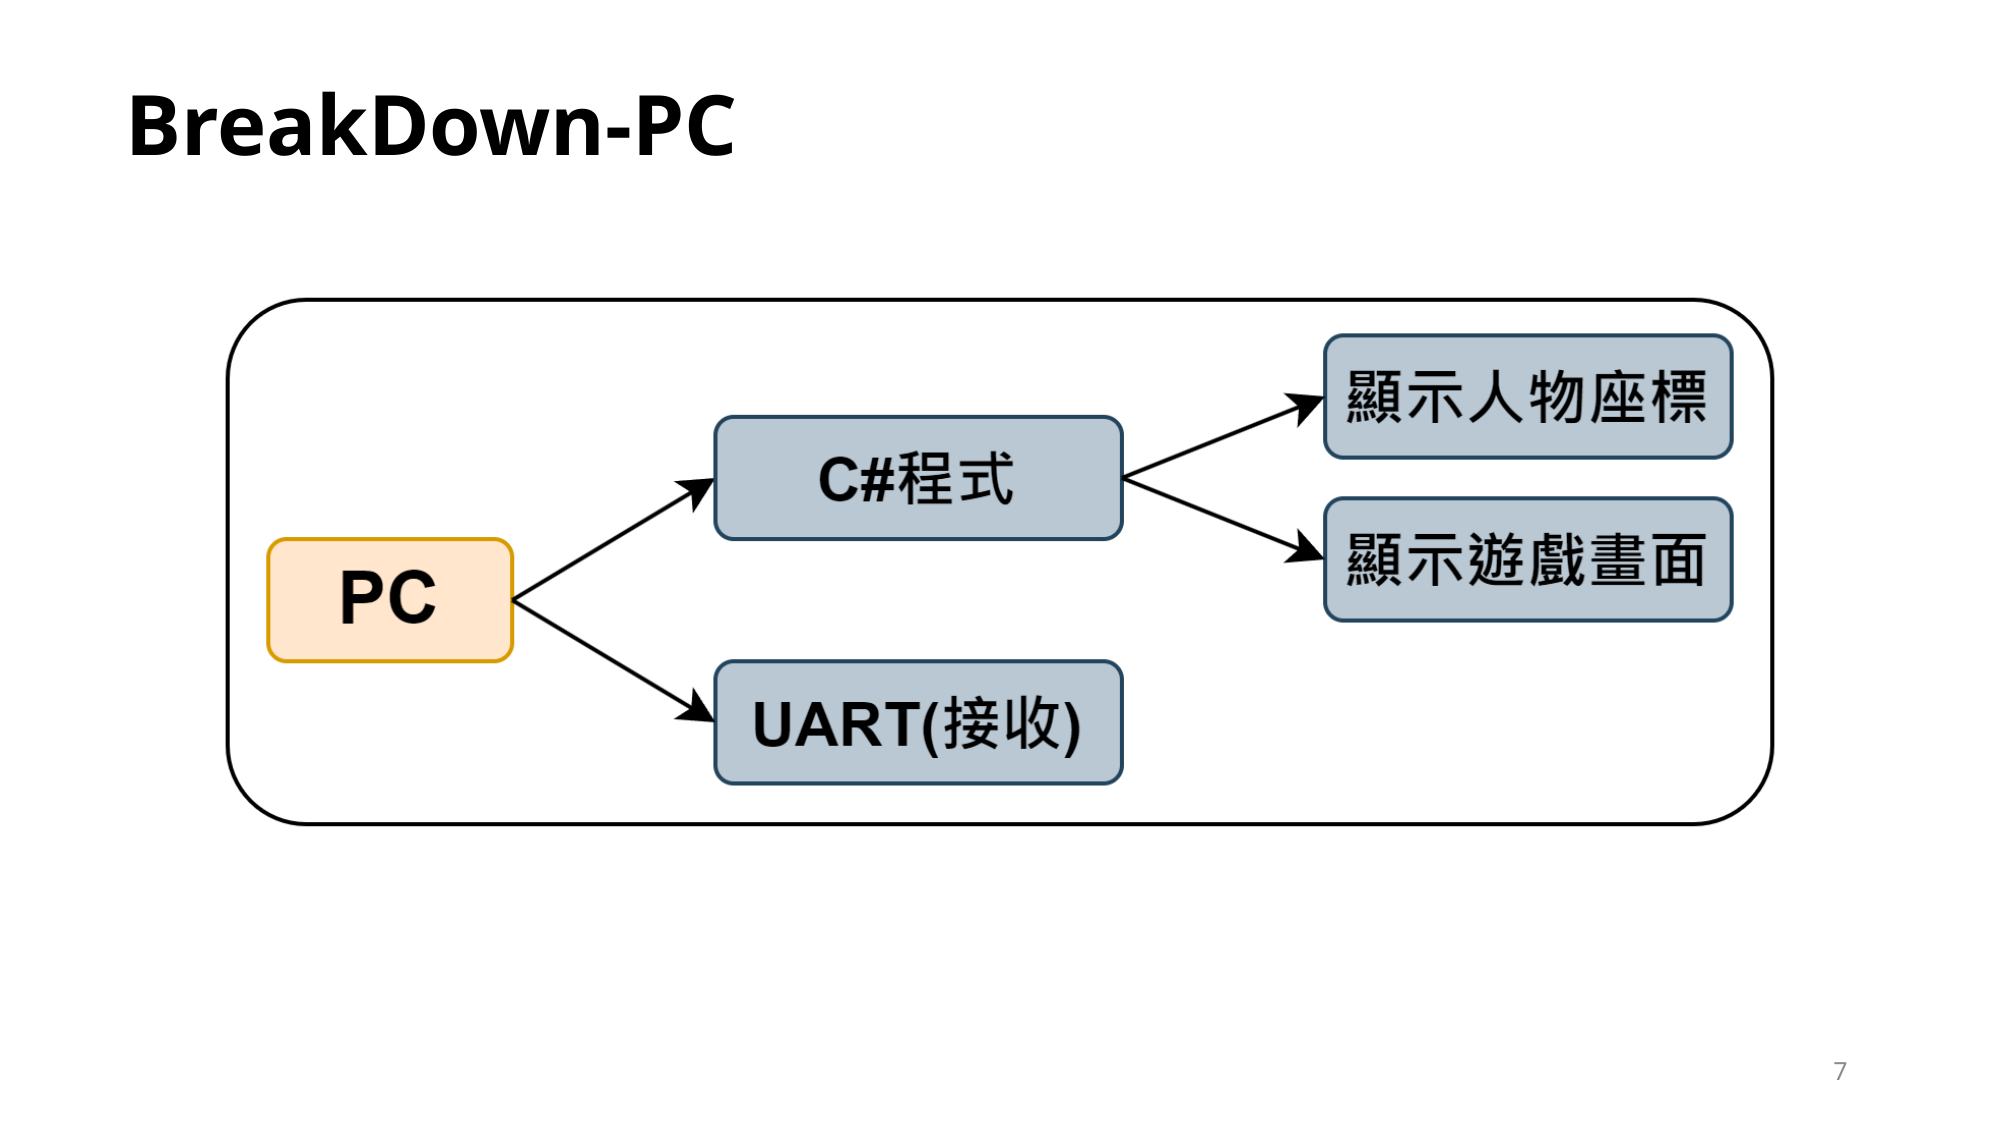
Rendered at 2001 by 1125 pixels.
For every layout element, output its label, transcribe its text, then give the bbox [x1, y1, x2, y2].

slide_number 7 [1412, 1042, 1863, 1103]
picture [185, 257, 1815, 868]
text_box BreakDown-PC [110, 65, 1573, 180]
